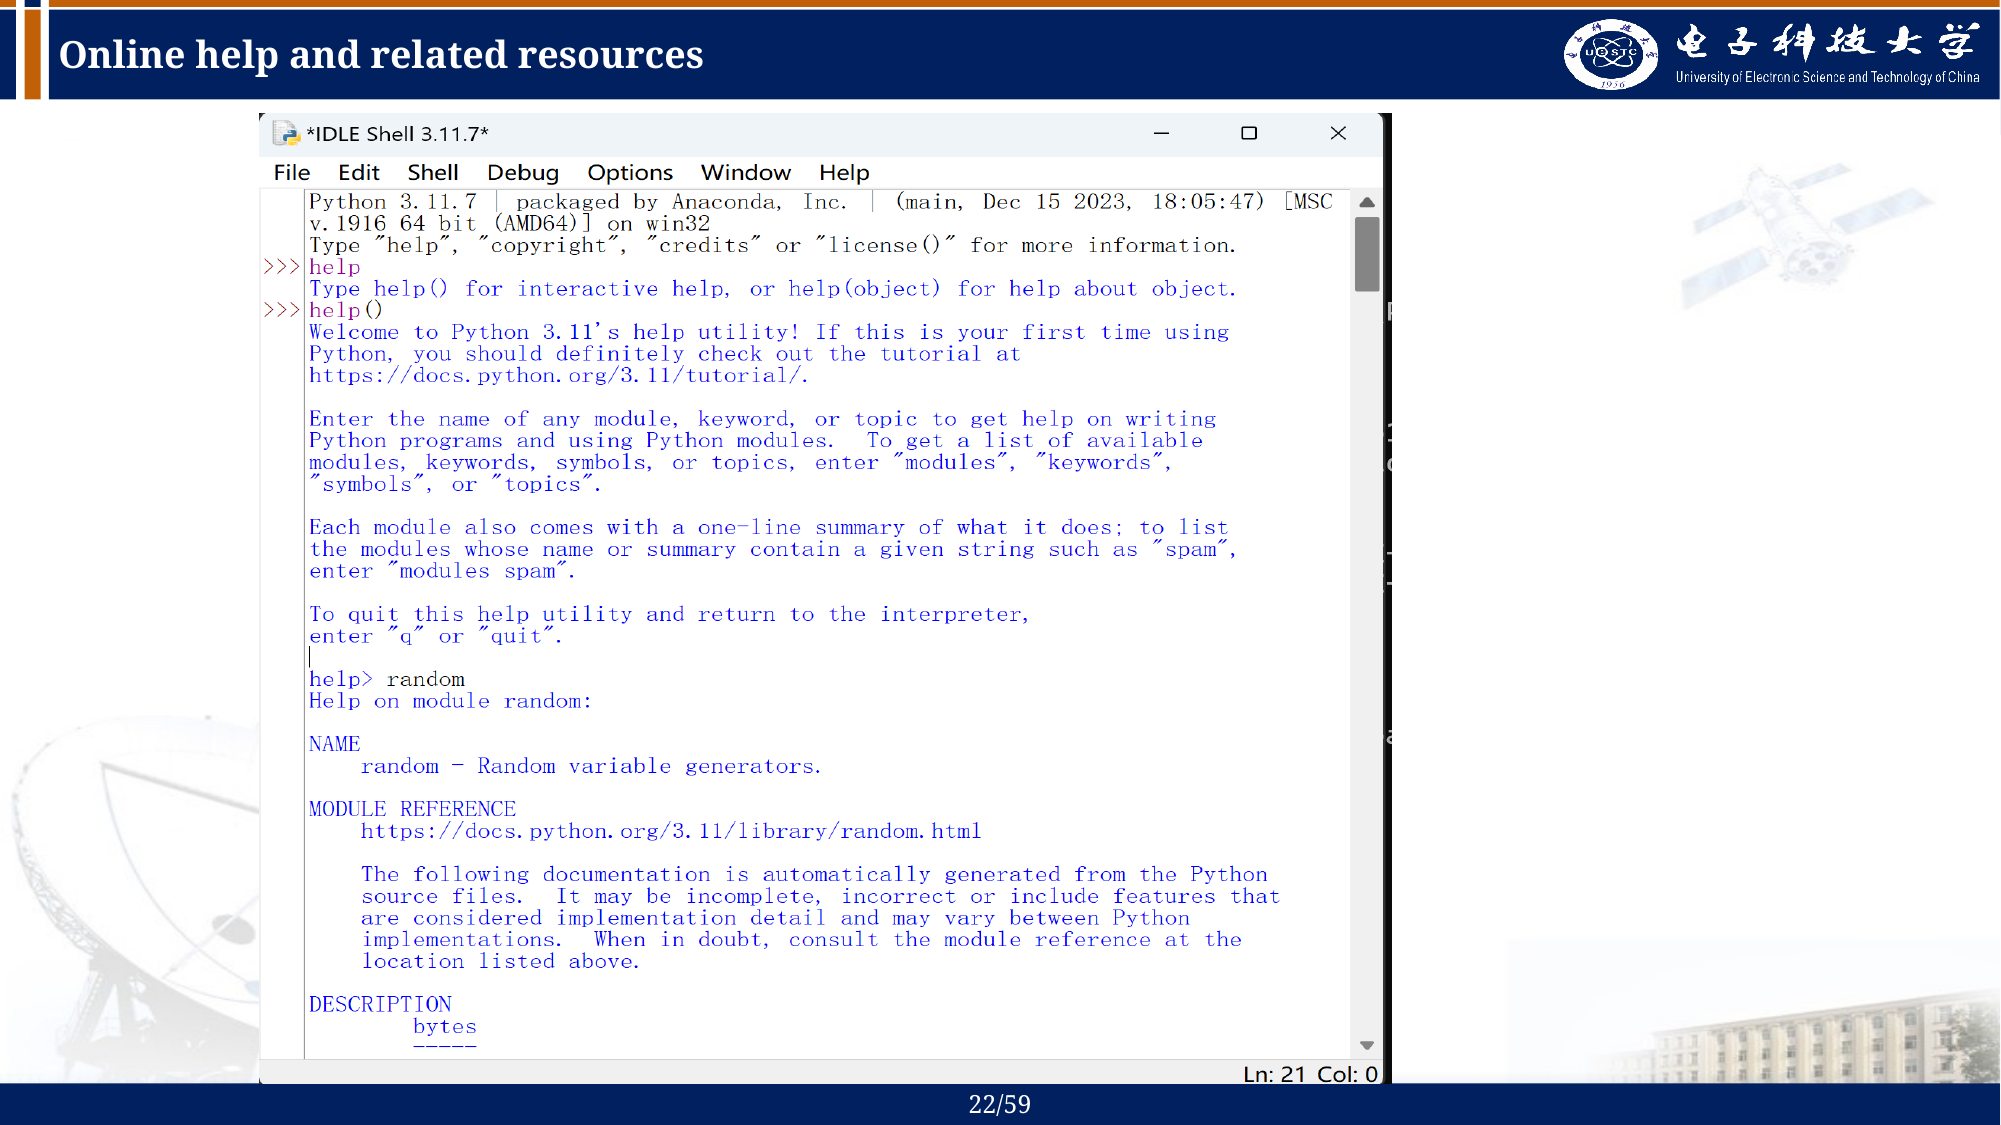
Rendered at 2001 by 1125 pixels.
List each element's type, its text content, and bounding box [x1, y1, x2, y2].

picture [1564, 19, 1980, 90]
picture [0, 0, 2001, 1125]
title Online help and related resources [43, 10, 786, 101]
